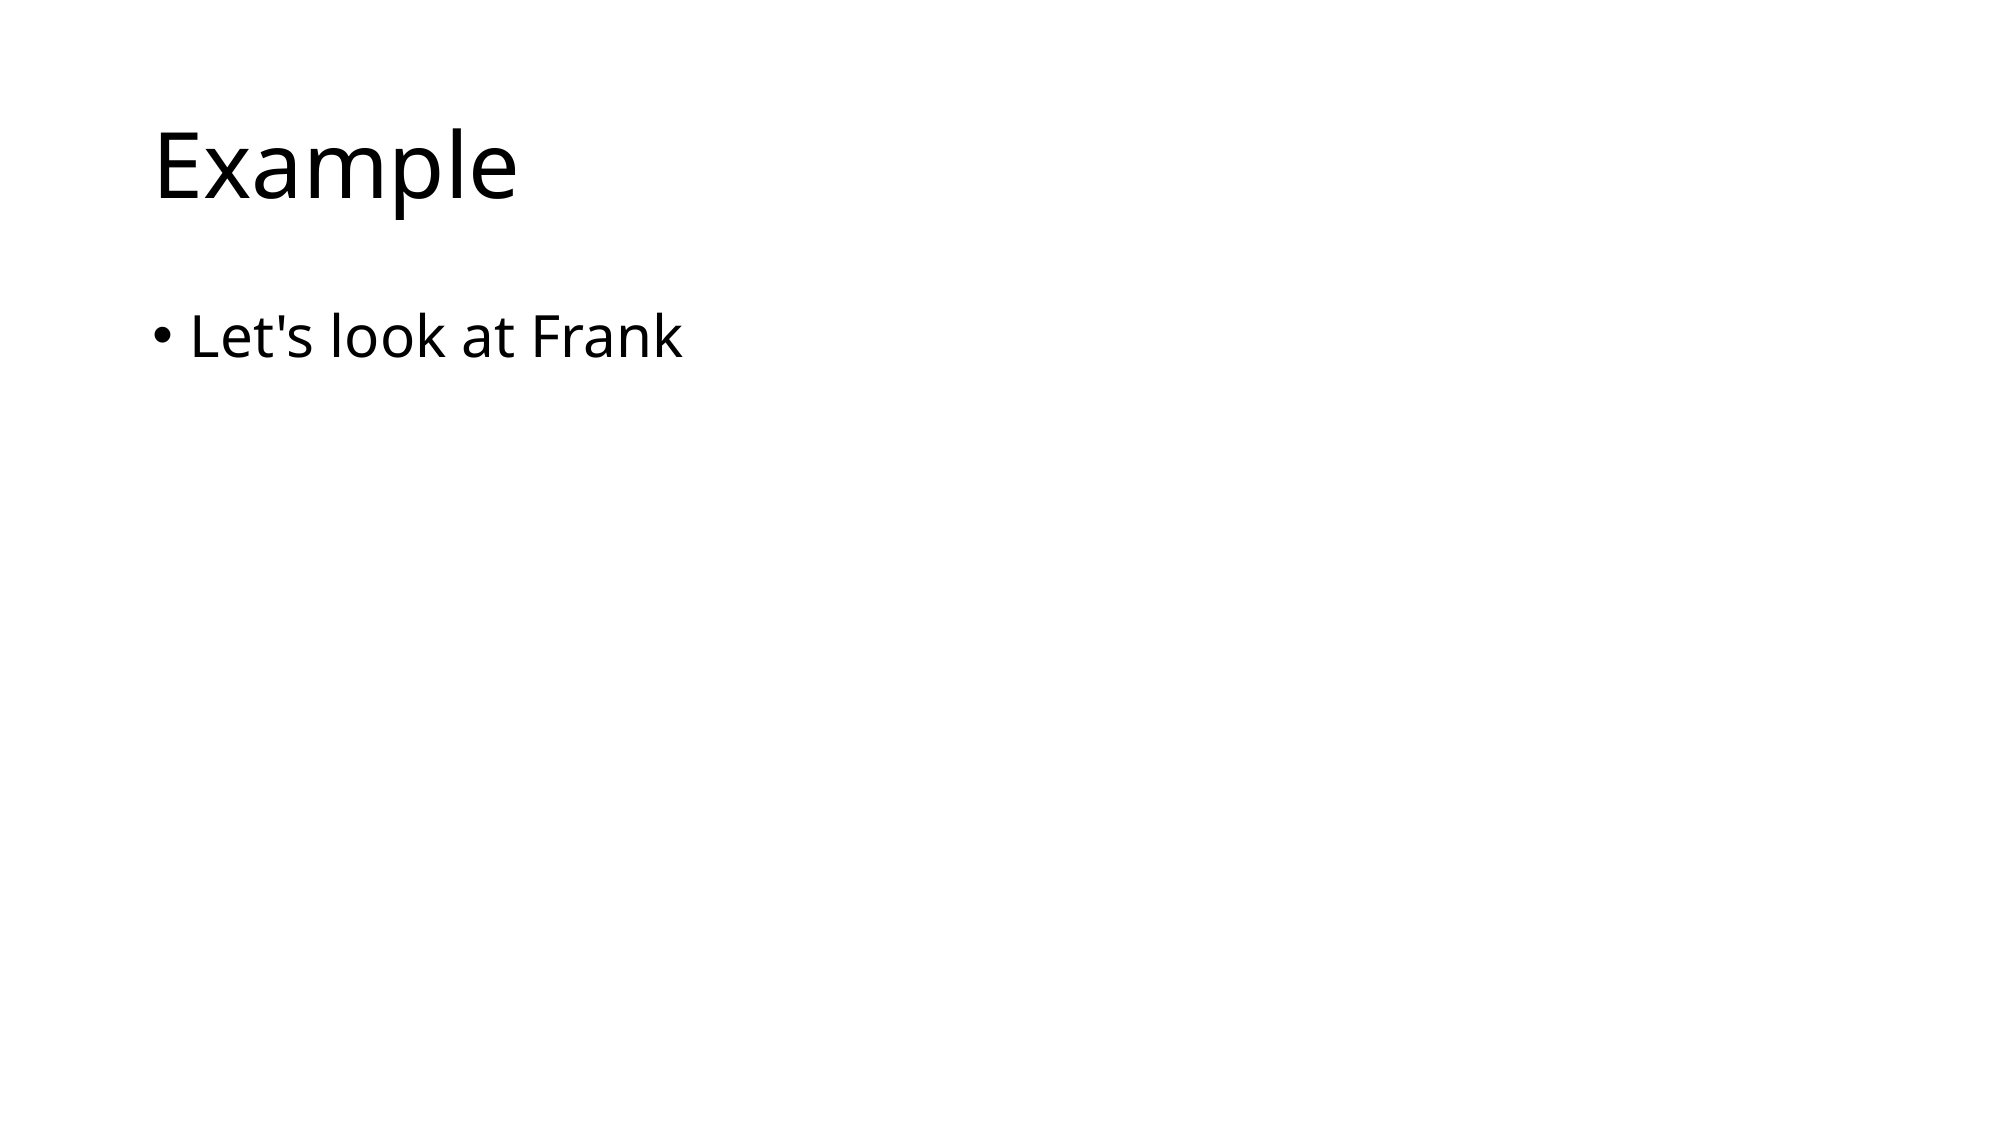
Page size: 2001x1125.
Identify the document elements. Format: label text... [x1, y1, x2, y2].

title Example [137, 59, 1863, 278]
list Let's look at Frank [137, 299, 1863, 1014]
